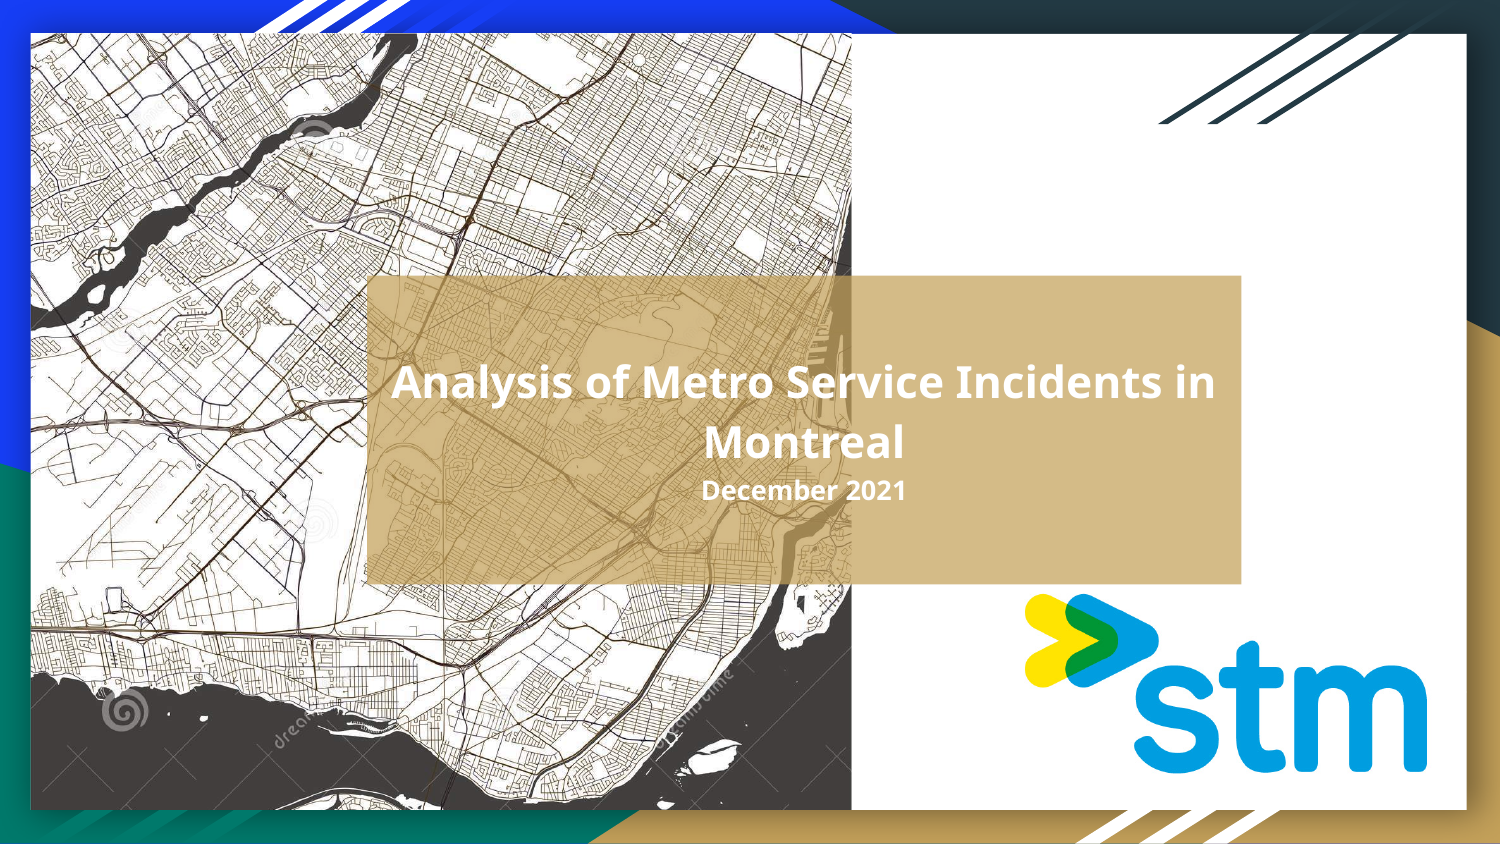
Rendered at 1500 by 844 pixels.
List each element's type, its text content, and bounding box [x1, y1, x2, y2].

title Analysis of Metro Service Incidents in Montreal December 2021 [857, 275, 1242, 585]
picture [30, 33, 852, 810]
picture [1006, 564, 1449, 803]
